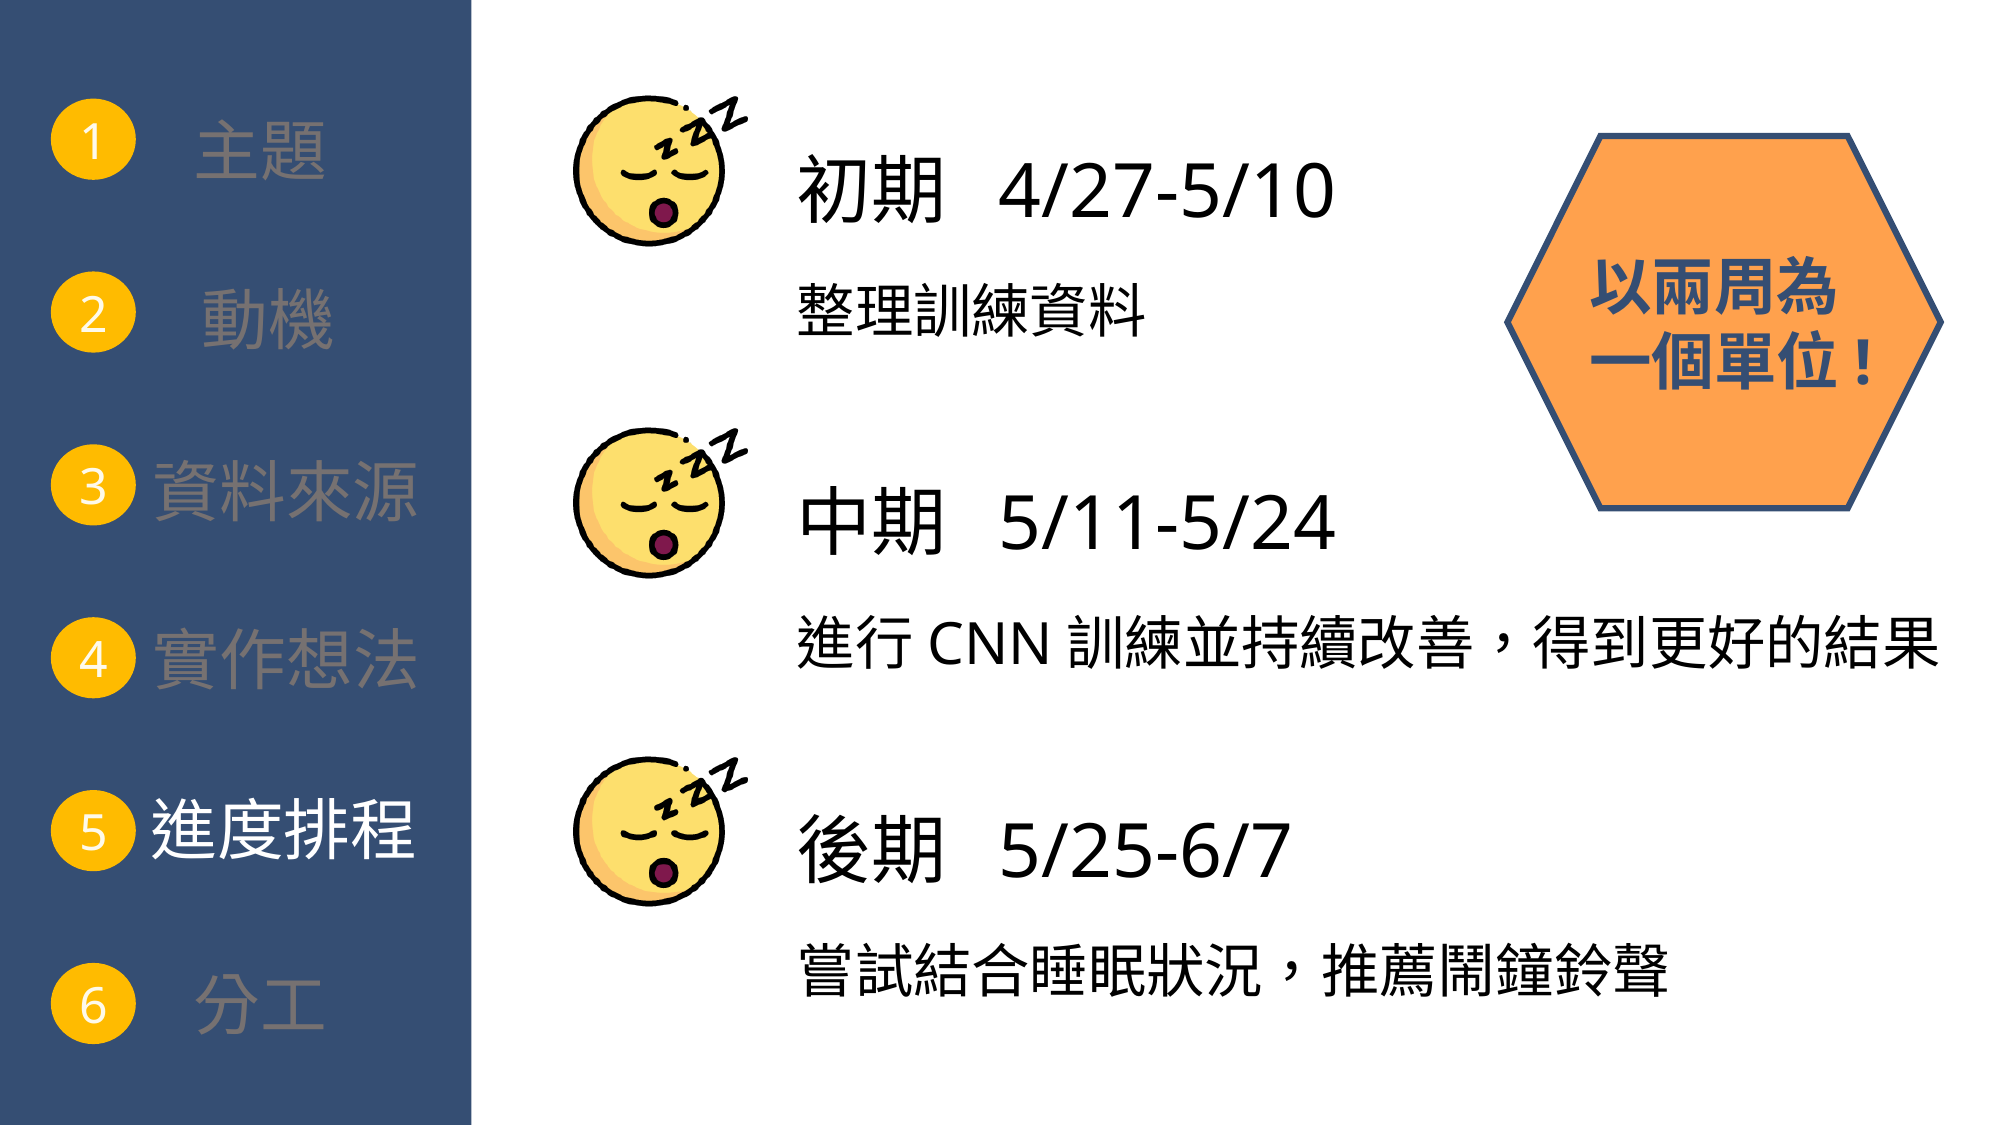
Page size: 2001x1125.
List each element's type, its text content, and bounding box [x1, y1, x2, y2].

text_box 整理訓練資料 [782, 266, 1216, 352]
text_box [50, 98, 344, 198]
picture [573, 744, 748, 918]
text_box 後期 5/25-6/7 [782, 795, 1490, 901]
text_box 初期 4/27-5/10 [782, 135, 1490, 240]
text_box 進行CNN訓練並持續改善，得到更好的結果 [782, 598, 2000, 684]
text_box 分工 [35, 955, 486, 1051]
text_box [50, 780, 434, 877]
text_box [0, 0, 472, 1125]
text_box 實作想法 [137, 610, 435, 705]
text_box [50, 442, 512, 539]
text_box 以兩周為 一個單位! [1506, 134, 1942, 510]
picture [573, 83, 748, 258]
text_box 中期 5/11-5/24 [782, 467, 1490, 573]
text_box 動機 [186, 270, 351, 366]
text_box 4 [49, 616, 137, 700]
text_box 2 [49, 270, 137, 354]
picture [573, 415, 748, 590]
text_box 嘗試結合睡眠狀況，推薦鬧鐘鈴聲 [782, 926, 2000, 1012]
